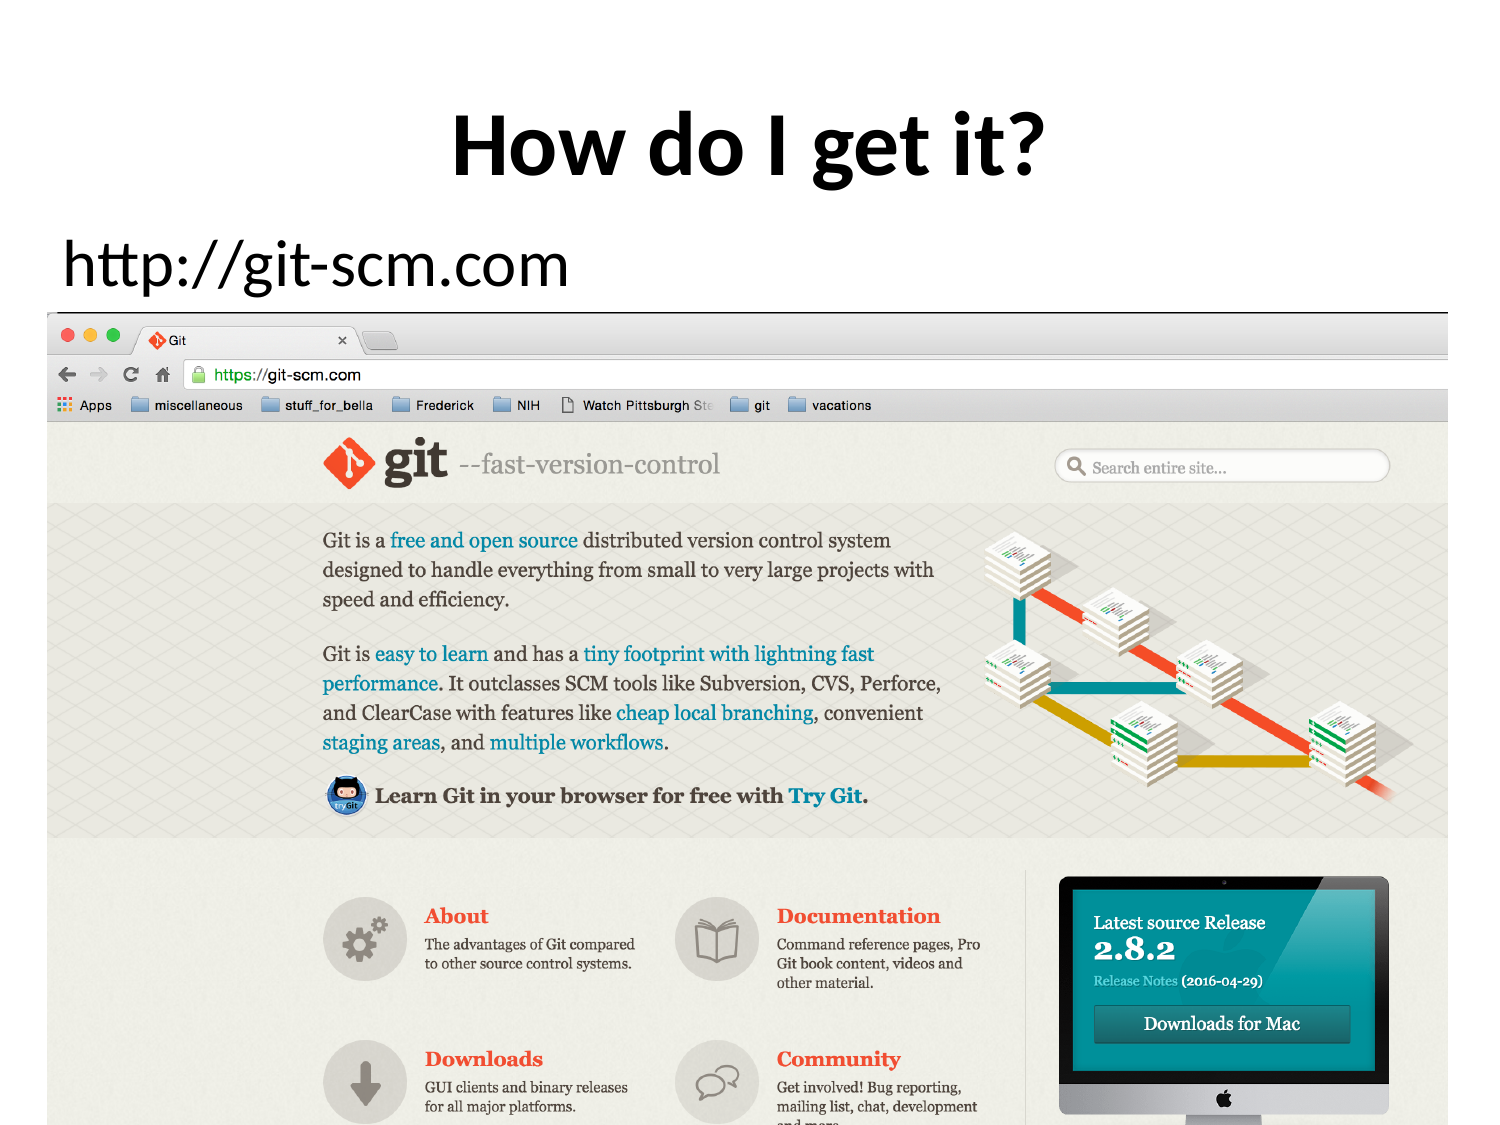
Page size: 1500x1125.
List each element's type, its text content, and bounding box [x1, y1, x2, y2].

picture [47, 312, 1449, 1125]
title How do I get it? [75, 45, 1425, 233]
list http://git-scm.com [47, 212, 1398, 311]
